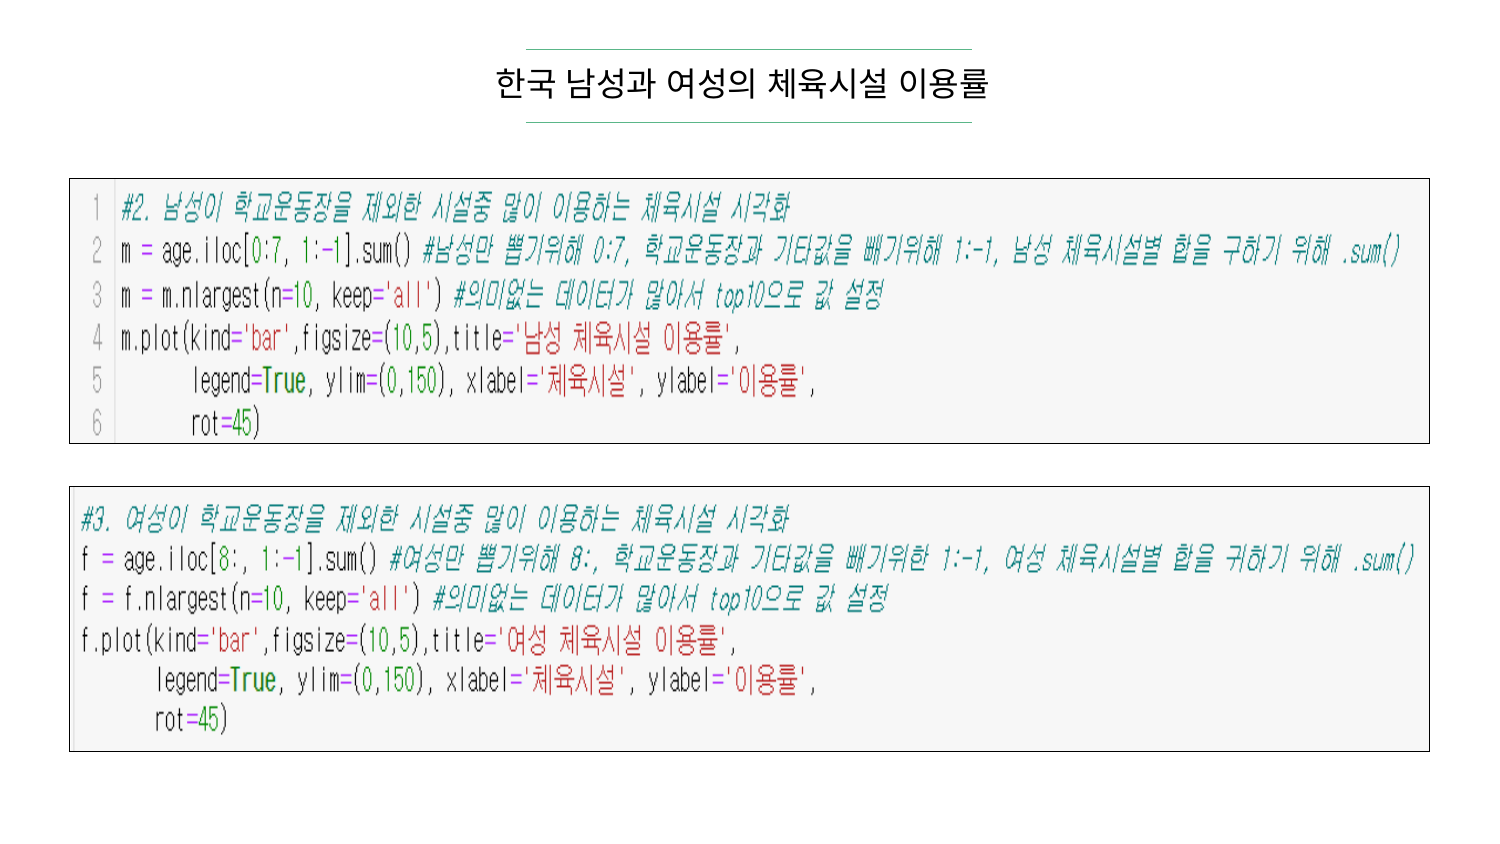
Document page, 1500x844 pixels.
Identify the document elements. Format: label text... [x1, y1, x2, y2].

picture [69, 178, 1430, 444]
text_box 한국 남성과 여성의 체육시설 이용률 [481, 55, 1123, 111]
picture [69, 486, 1430, 752]
